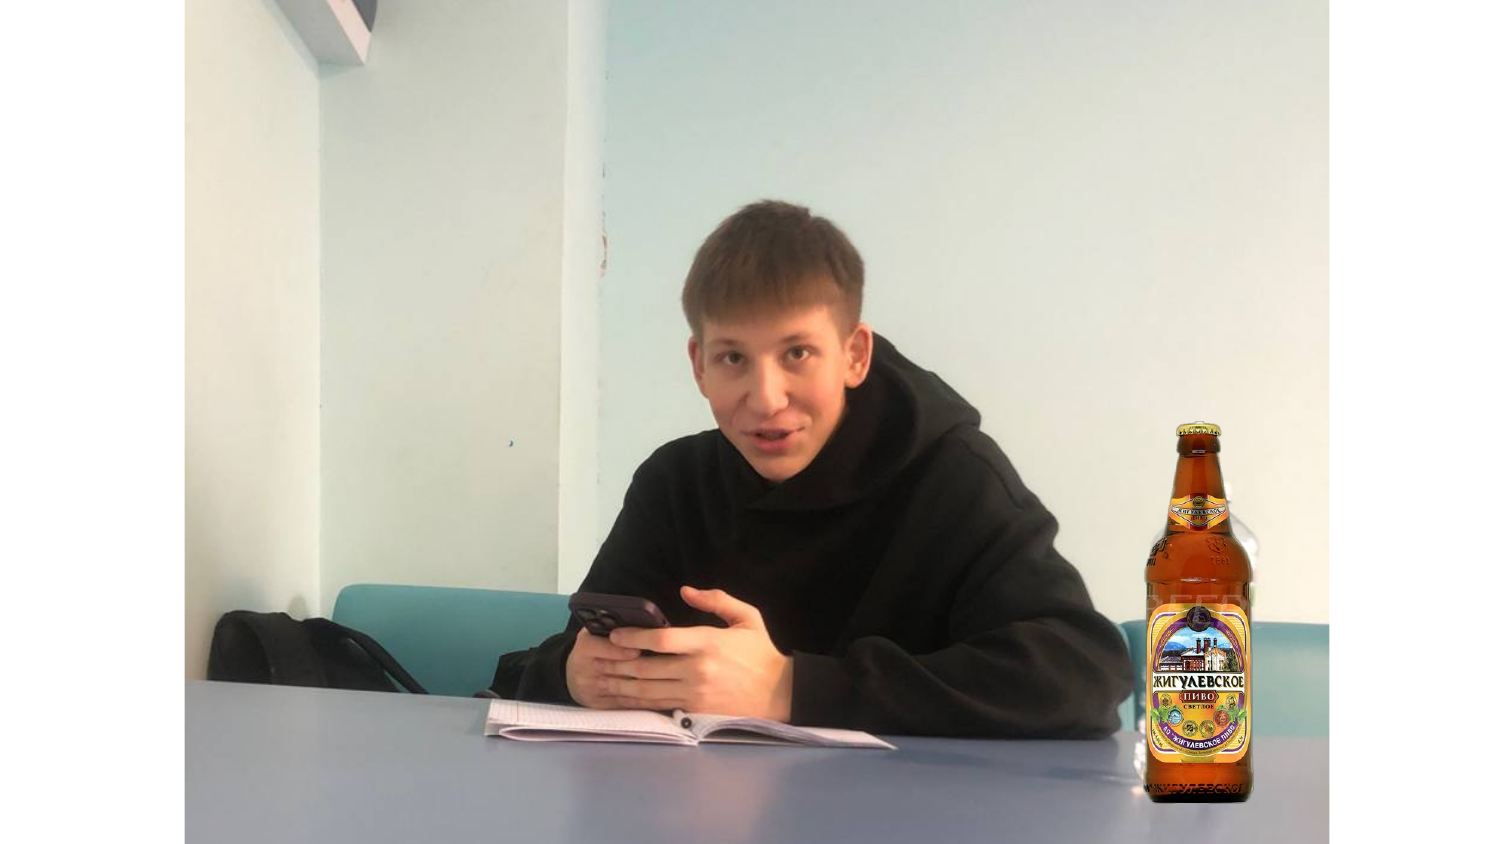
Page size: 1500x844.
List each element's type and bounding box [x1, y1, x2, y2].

picture [184, 0, 1330, 844]
